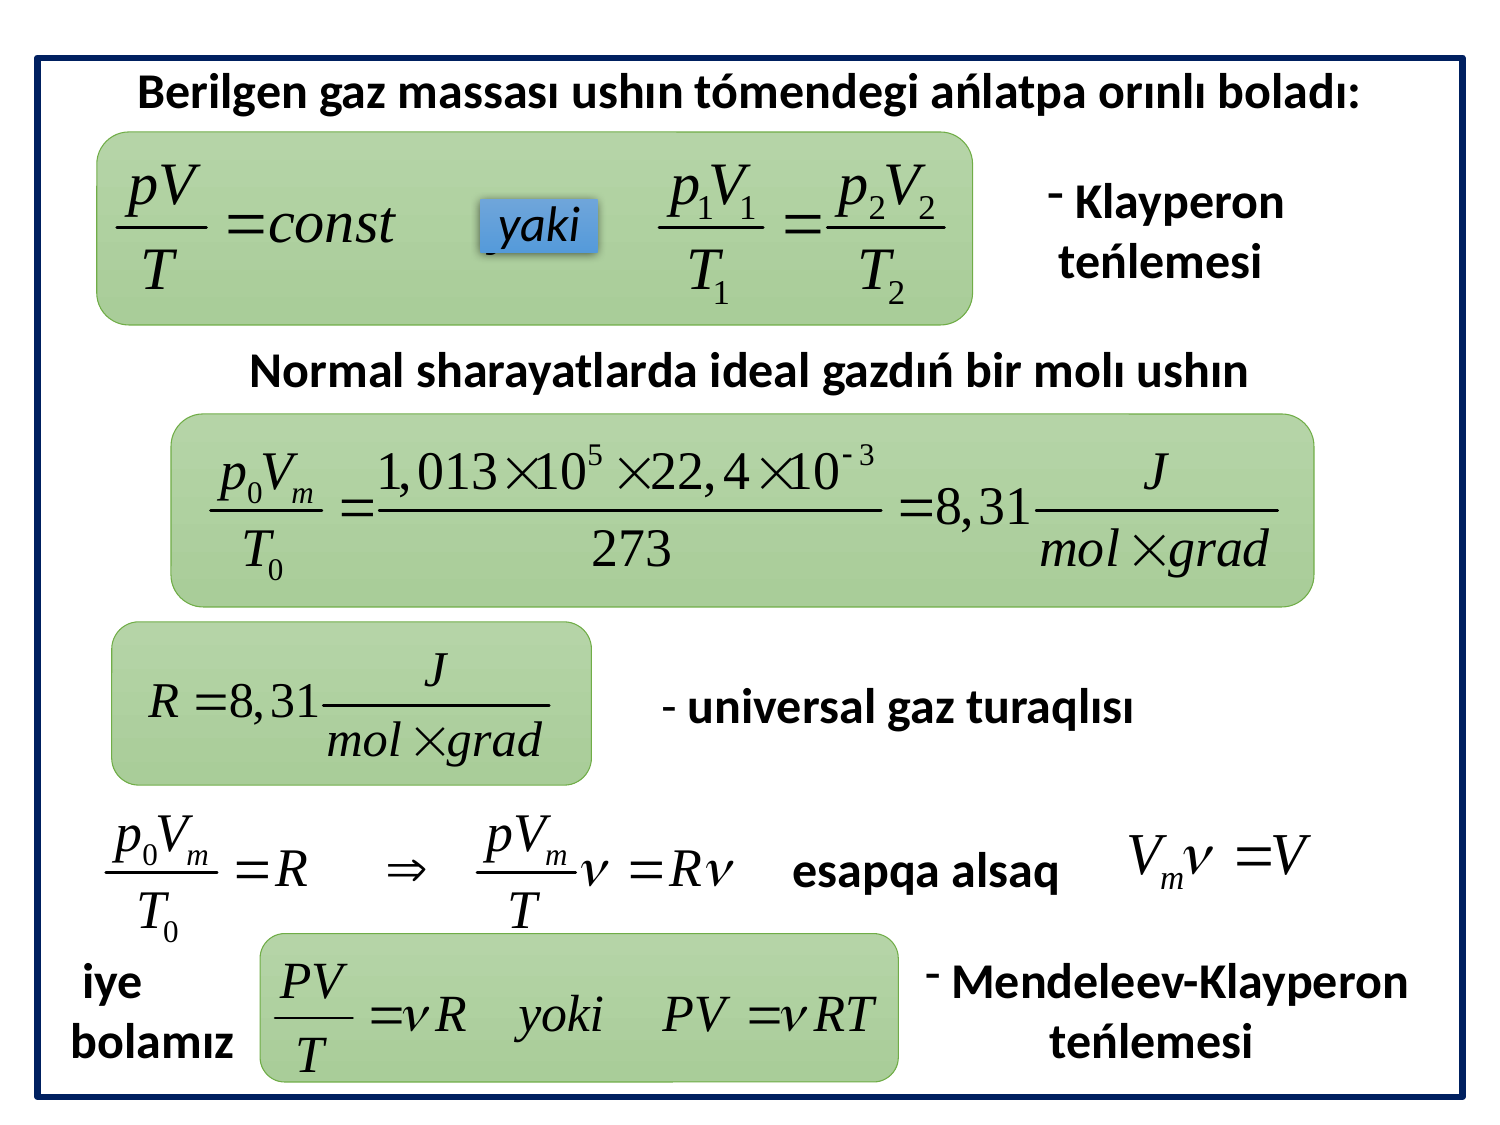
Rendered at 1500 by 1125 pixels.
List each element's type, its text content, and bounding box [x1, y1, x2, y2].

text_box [96, 799, 748, 955]
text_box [201, 428, 1288, 593]
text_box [106, 146, 957, 318]
text_box iye bolamız [55, 940, 266, 1076]
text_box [139, 638, 560, 776]
text_box Klayperon teńlemesi [1032, 161, 1312, 297]
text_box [1123, 814, 1327, 904]
text_box - universal gaz turaqlısı [646, 666, 1193, 742]
text_box Mendeleev-Klayperon teńlemesi [910, 940, 1436, 1076]
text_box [266, 948, 901, 1084]
list Berilgen gaz massası ushın tómendegi ańlatpa orınlı boladı: Normal sharayatlarda ideal gazdıń bir molı ushın [37, 75, 1463, 1097]
text_box [0, 1, 1500, 75]
text_box esapqa alsaq [766, 829, 1087, 905]
text_box [96, 131, 974, 326]
